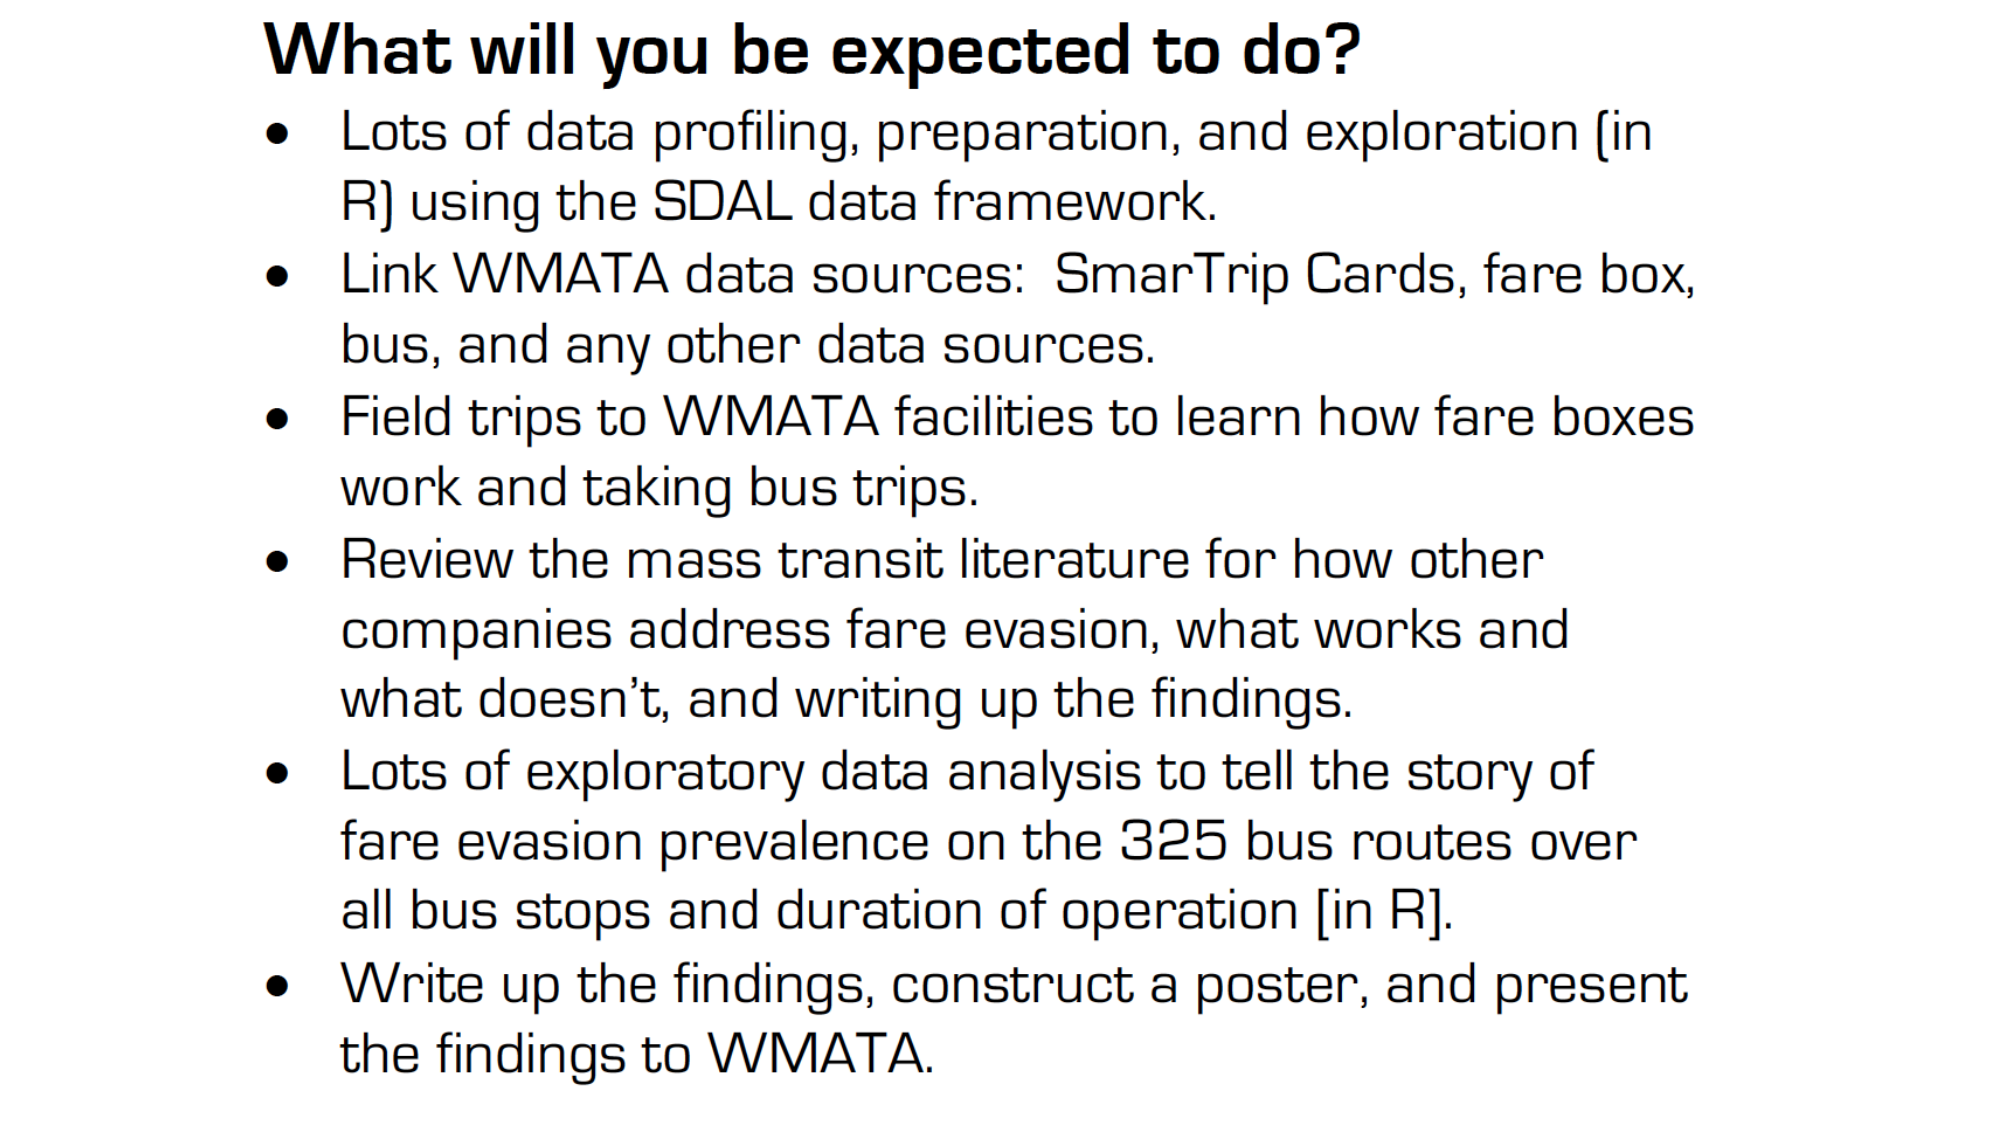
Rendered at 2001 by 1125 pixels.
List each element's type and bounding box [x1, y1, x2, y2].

picture [239, 0, 1757, 1125]
